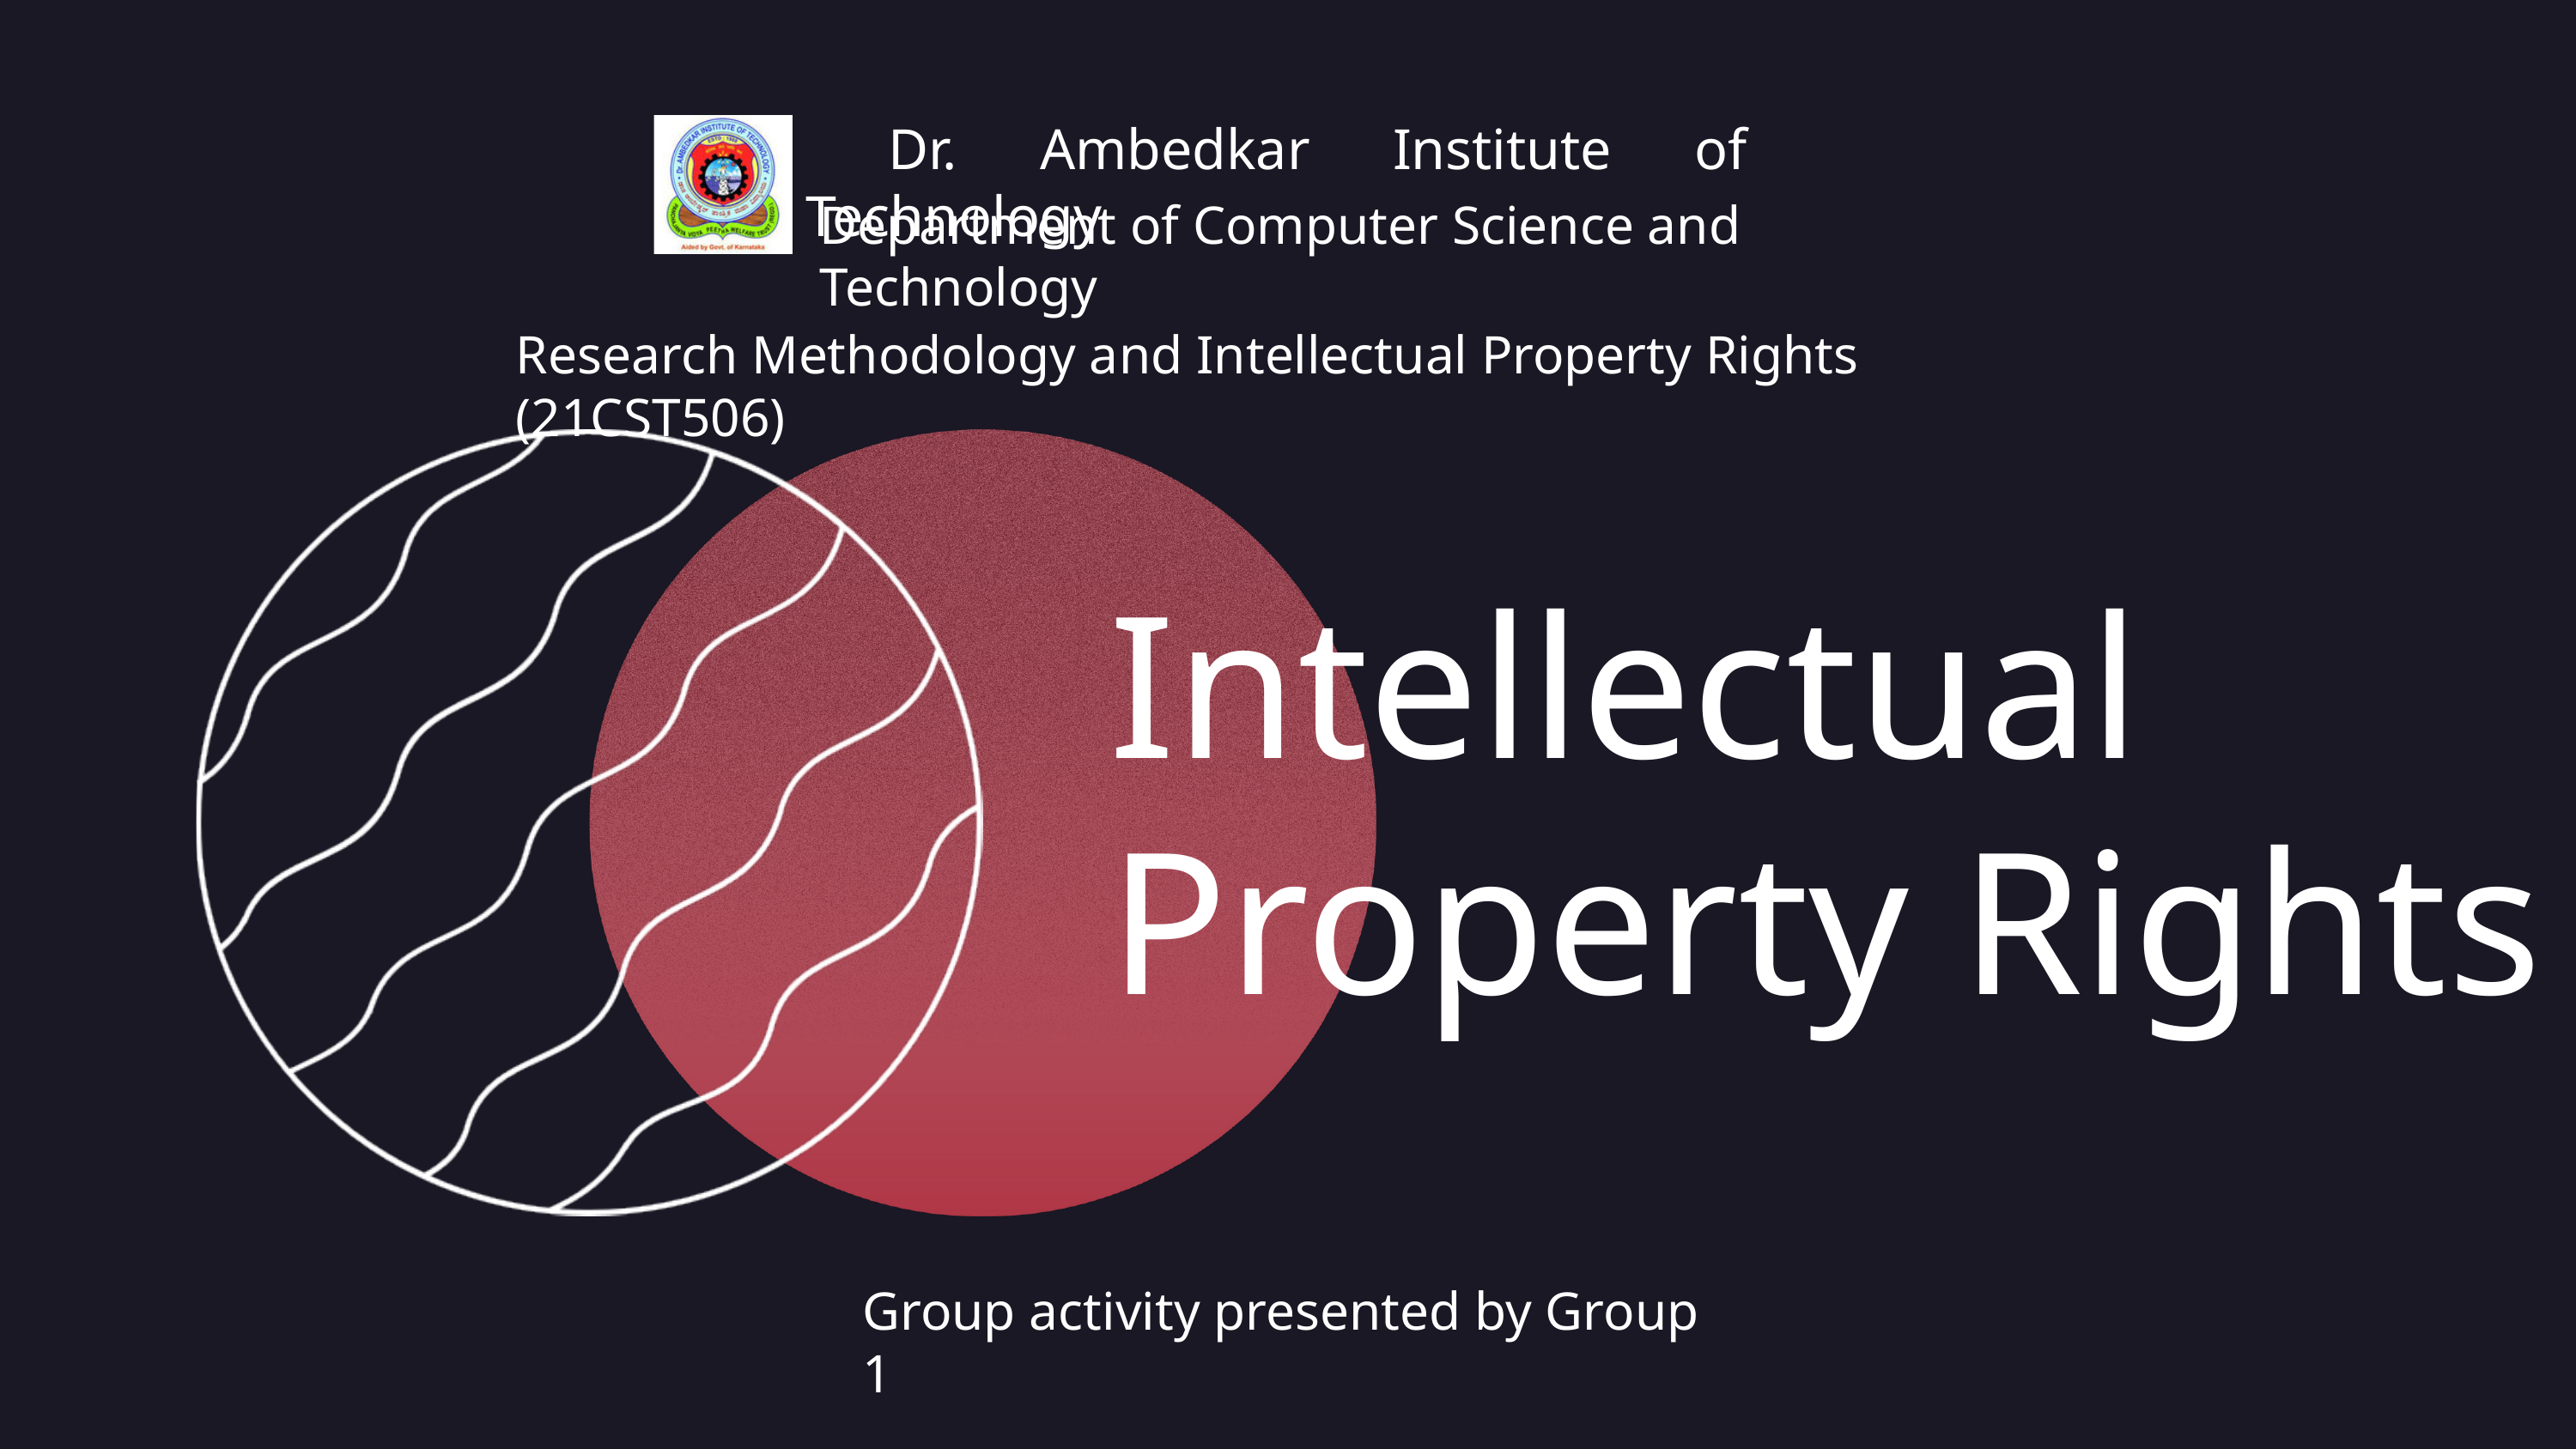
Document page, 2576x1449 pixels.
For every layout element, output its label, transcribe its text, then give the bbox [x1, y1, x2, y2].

text_box Research Methodology and Intellectual Property Rights (21CST506) [515, 322, 2113, 447]
text_box Intellectual Property Rights [1382, 561, 2547, 1034]
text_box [196, 429, 1377, 1217]
text_box Group activity presented by Group 1 [862, 1278, 1714, 1403]
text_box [653, 115, 1975, 254]
